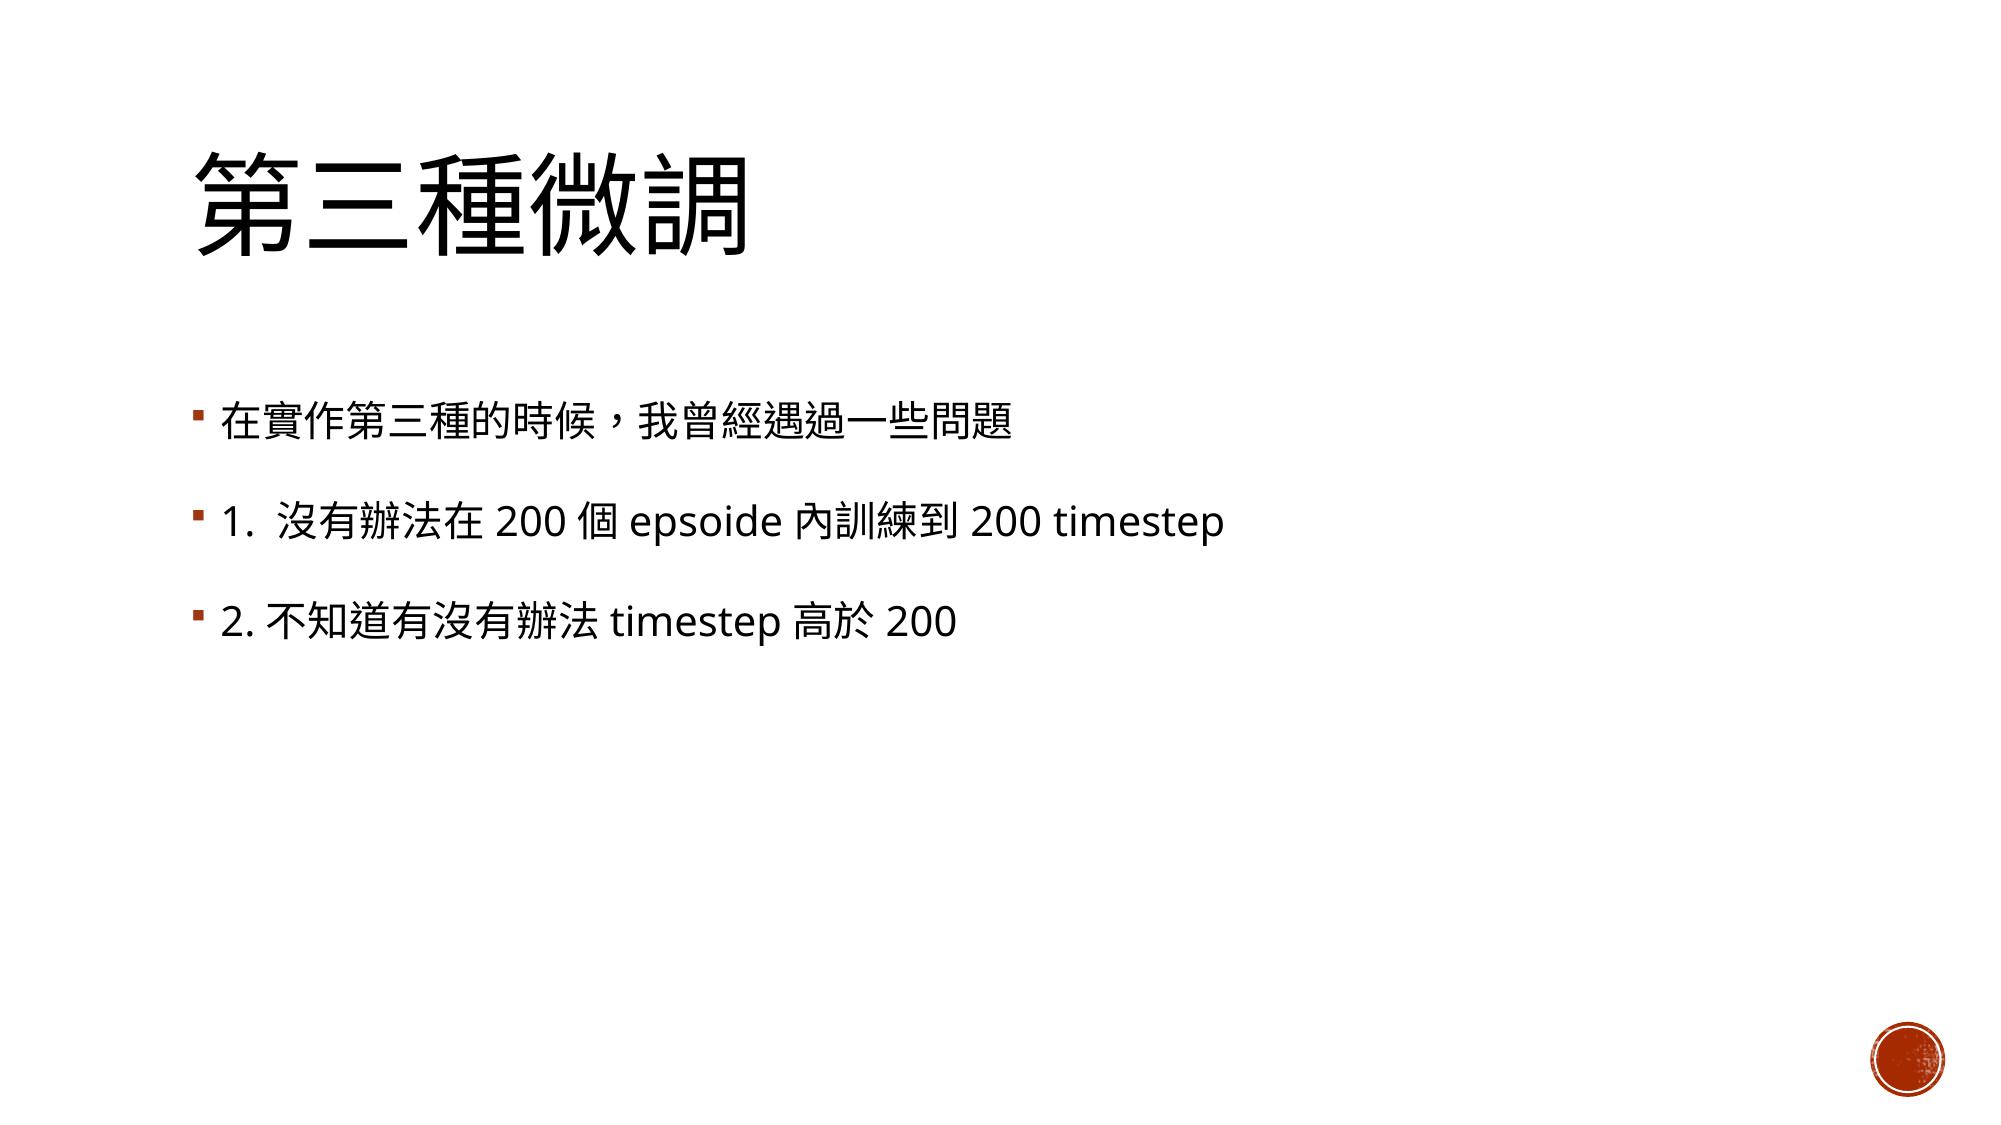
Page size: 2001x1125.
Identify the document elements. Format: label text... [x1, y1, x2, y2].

title 第三種微調 [175, 79, 1826, 344]
list 在實作第三種的時候，我曾經遇過一些問題 1. 沒有辦法在200個epsoide內訓練到200 timestep 2.不知道有沒有辦法timestep高於200 [175, 362, 1483, 900]
